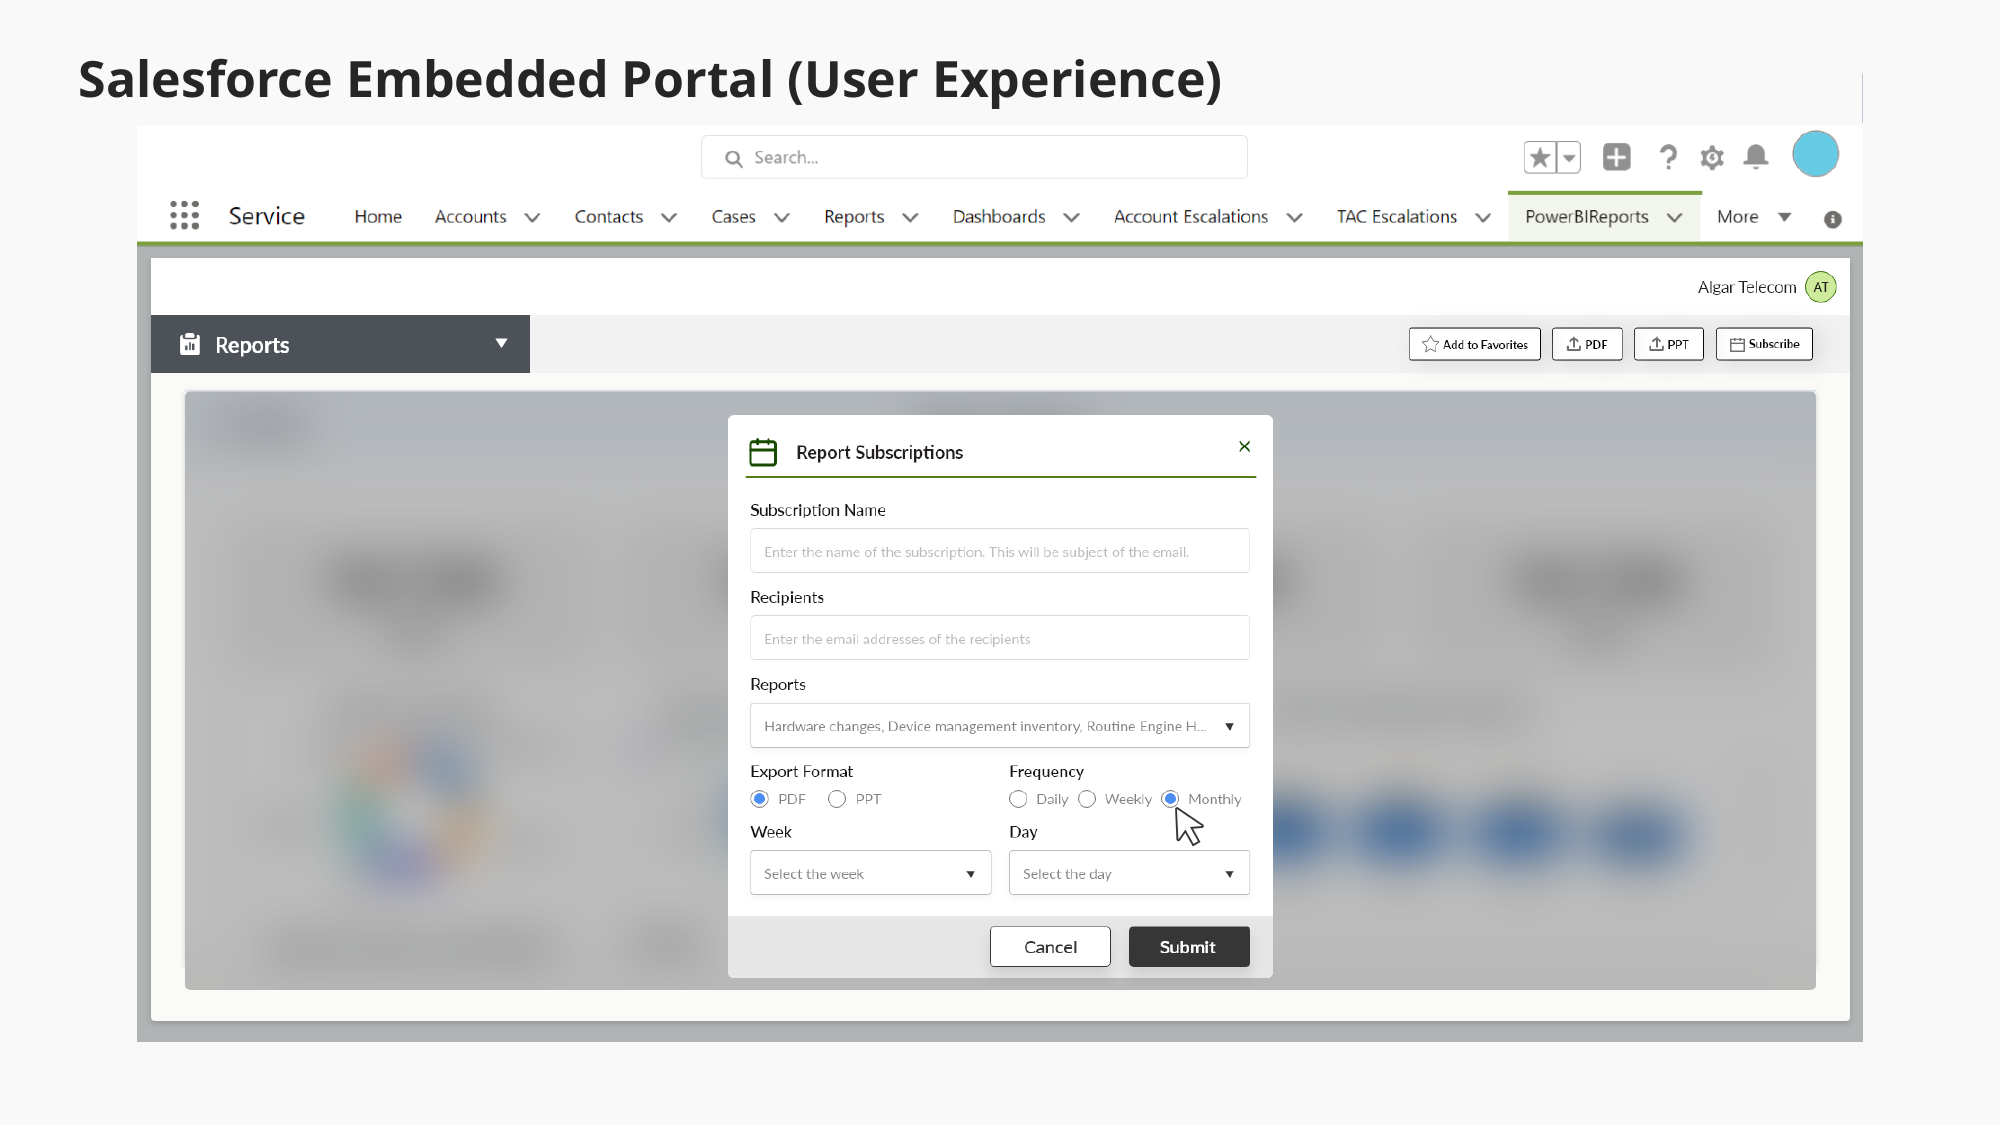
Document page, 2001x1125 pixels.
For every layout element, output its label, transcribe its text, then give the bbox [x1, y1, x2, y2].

picture [137, 71, 1863, 1042]
list Salesforce Embedded Portal (User Experience) [64, 46, 1597, 126]
